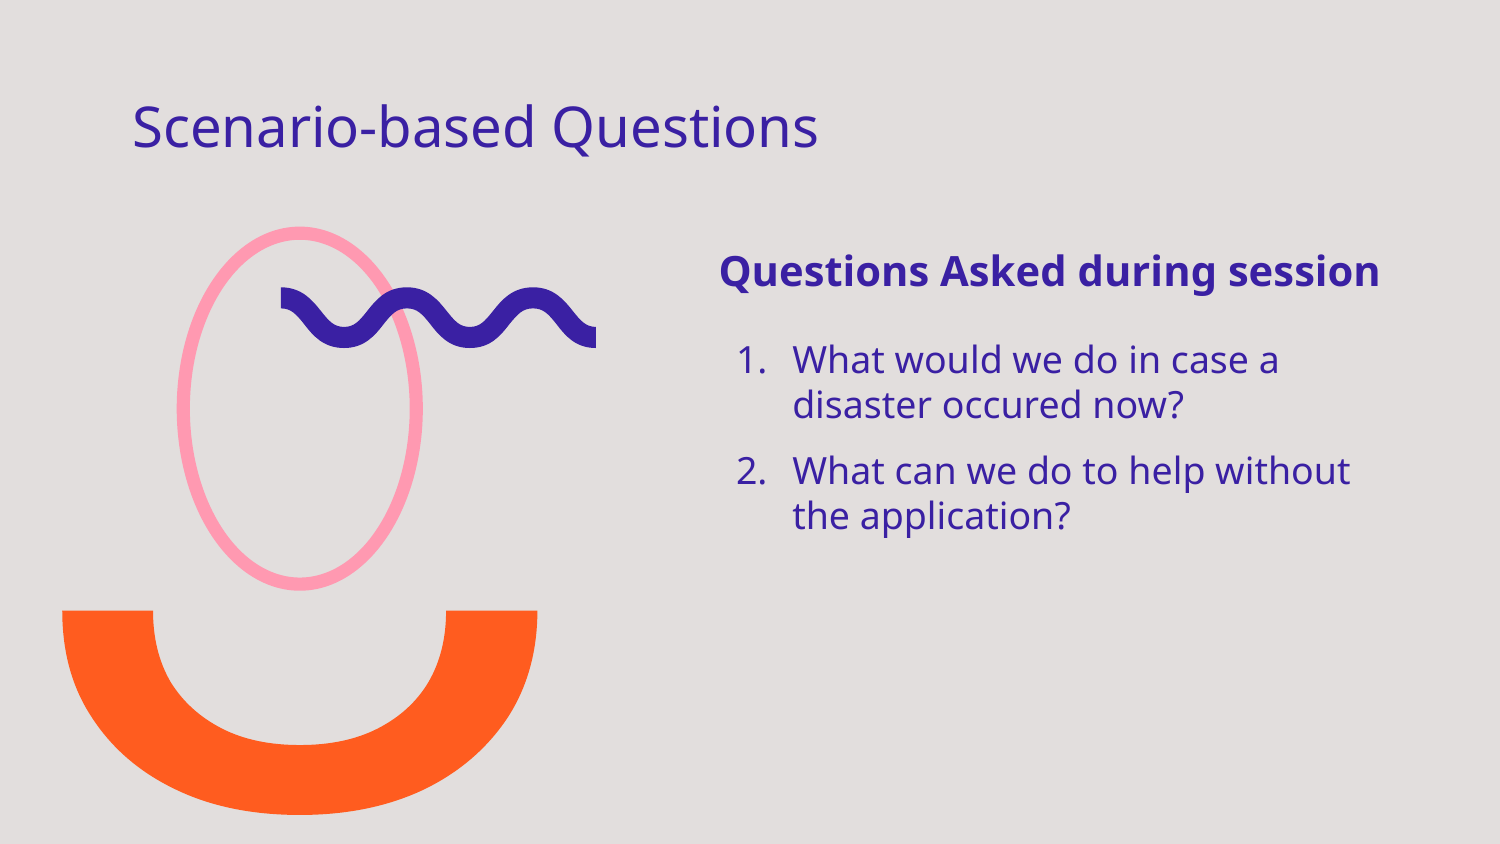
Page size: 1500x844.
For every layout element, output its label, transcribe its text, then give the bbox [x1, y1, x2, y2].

list What would we do in case a disaster occured now? What can we do to help without the application? [702, 320, 1430, 646]
text_box Questions Asked during session [703, 229, 1431, 291]
text_box [62, 610, 538, 815]
text_box [176, 226, 423, 591]
text_box [280, 287, 596, 349]
title Scenario-based Questions [116, 76, 1383, 161]
